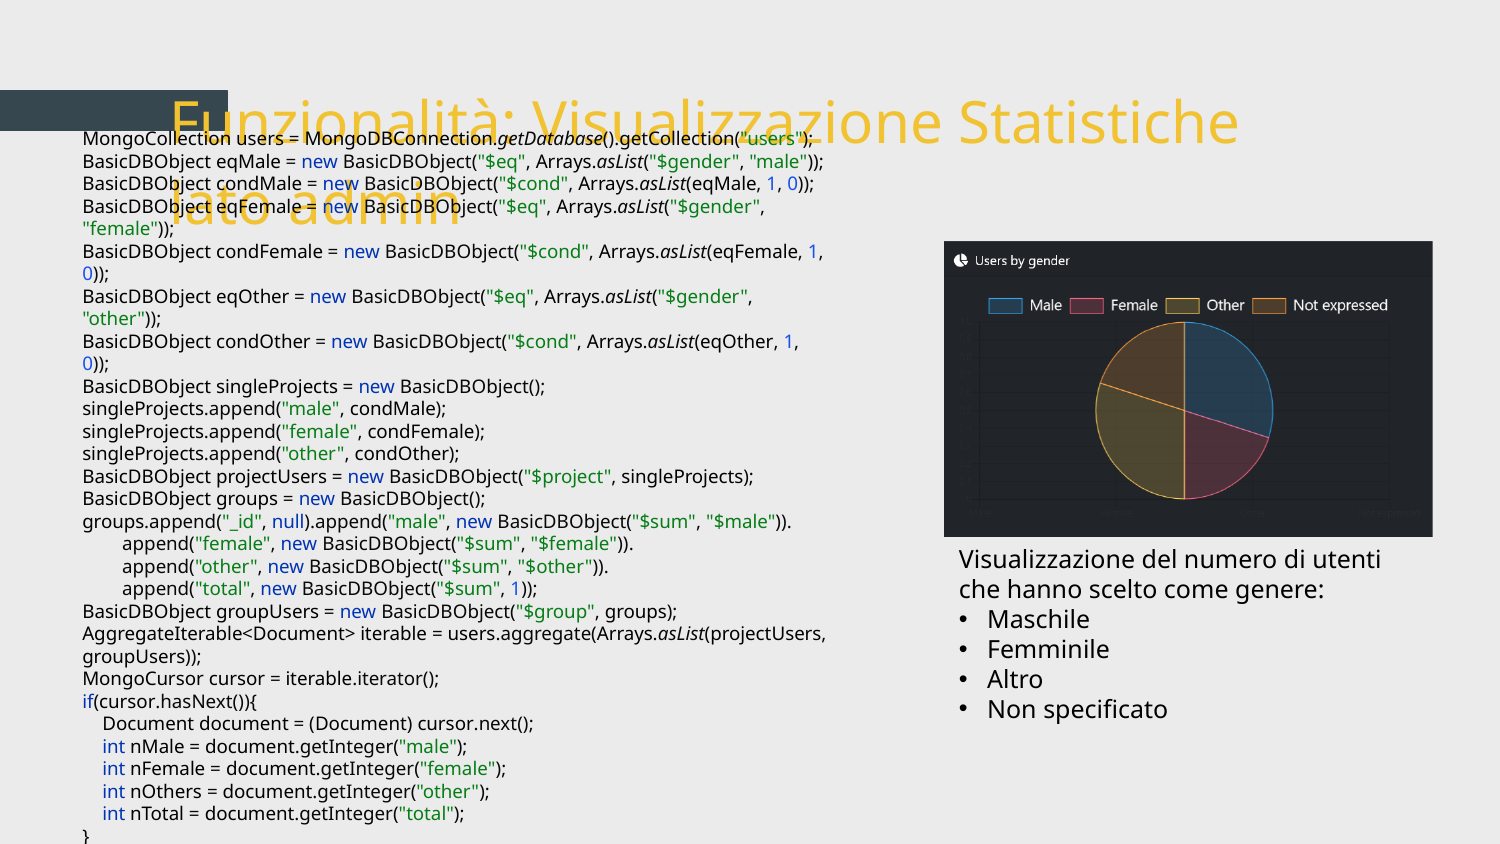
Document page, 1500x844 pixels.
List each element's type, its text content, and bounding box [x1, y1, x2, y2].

text_box MongoCollection users = MongoDBConnection.getDatabase().getCollection("users"); BasicDBObject eqMale = new BasicDBObject("$eq", Arrays.asList("$gender", "male")); BasicDBObject condMale = new BasicDBObject("$cond", Arrays.asList(eqMale, 1, 0)); BasicDBObject eqFemale = new BasicDBObject("$eq", Arrays.asList("$gender", "female")); BasicDBObject condFemale = new BasicDBObject("$cond", Arrays.asList(eqFemale, 1, 0)); BasicDBObject eqOther = new BasicDBObject("$eq", Arrays.asList("$gender", "other")); BasicDBObject condOther = new BasicDBObject("$cond", Arrays.asList(eqOther, 1, 0)); BasicDBObject singleProjects = new BasicDBObject(); singleProjects.append("male", condMale); singleProjects.append("female", condFemale); singleProjects.append("other", condOther); BasicDBObject projectUsers = new BasicDBObject("$project", singleProjects); BasicDBObject groups = new BasicDBObject(); groups.append("_id", null).append("male", new BasicDBObject("$sum", "$male")). append("female", new BasicDBObject("$sum", "$female")). append("other", new BasicDBObject("$sum", "$other")). append("total", new BasicDBObject("$sum", 1)); BasicDBObject groupUsers = new BasicDBObject("$group", groups); AggregateIterable<Document> iterable = users.aggregate(Arrays.asList(projectUsers, groupUsers)); MongoCursor cursor = iterable.iterator(); if(cursor.hasNext()){ Document document = (Document) cursor.next(); int nMale = document.getInteger("male"); int nFemale = document.getInteger("female"); int nOthers = document.getInteger("other"); int nTotal = document.getInteger("total"); } [67, 130, 845, 843]
picture [943, 240, 1434, 537]
title Funzionalità: Visualizzazione Statistiche lato admin [154, 60, 1360, 143]
text_box Visualizzazione del numero di utenti che hanno scelto come genere: Maschile Femminile Altro Non specificato [944, 545, 1433, 729]
